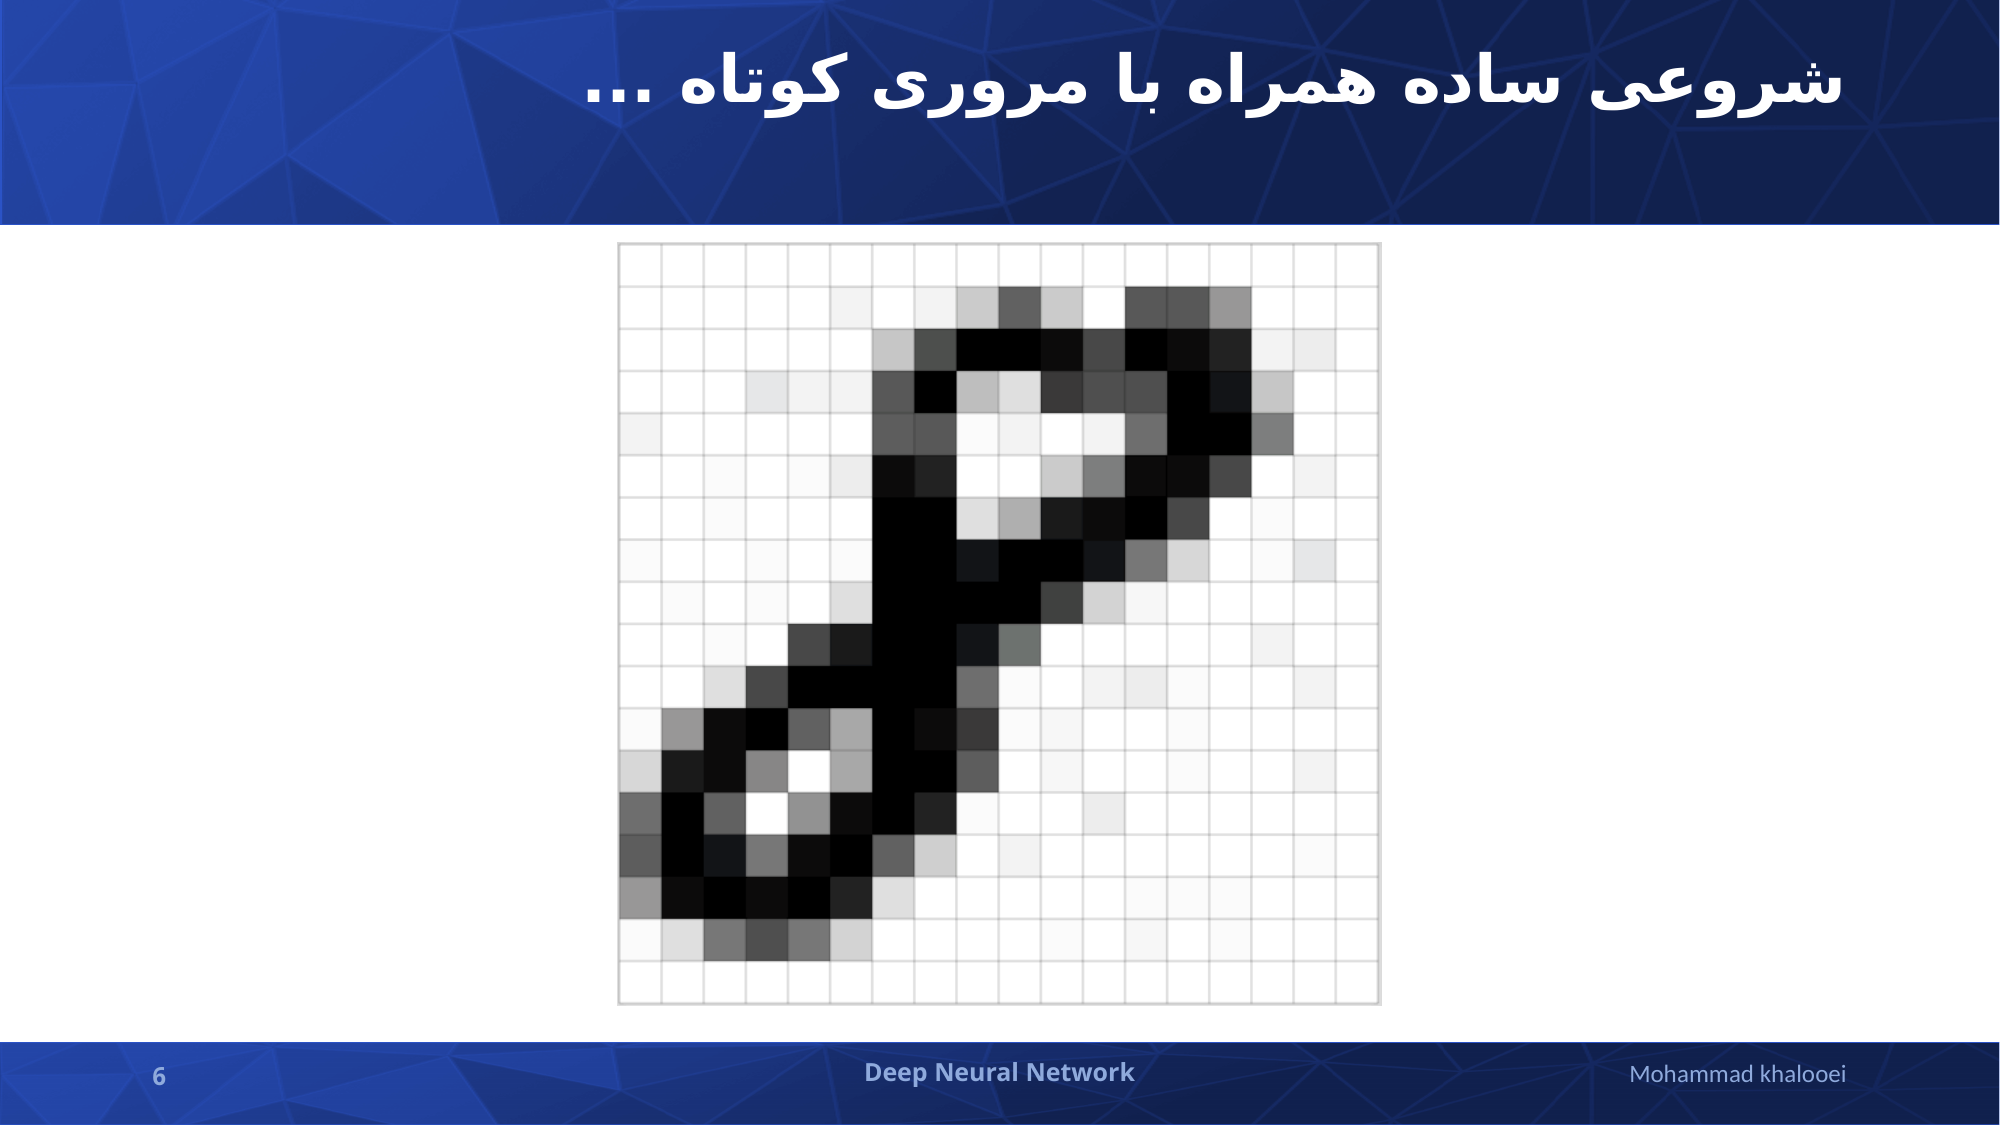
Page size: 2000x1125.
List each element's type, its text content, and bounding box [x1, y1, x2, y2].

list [617, 242, 1382, 1006]
footer Deep Neural Network [662, 1042, 1338, 1103]
slide_number Mohammad khalooei [1412, 1042, 1862, 1103]
title شروعی ساده همراه با مروری کوتاه ... [137, 37, 1862, 125]
picture [0, 0, 2000, 225]
picture [0, 1042, 2000, 1125]
slide_number 6 [137, 1046, 588, 1107]
